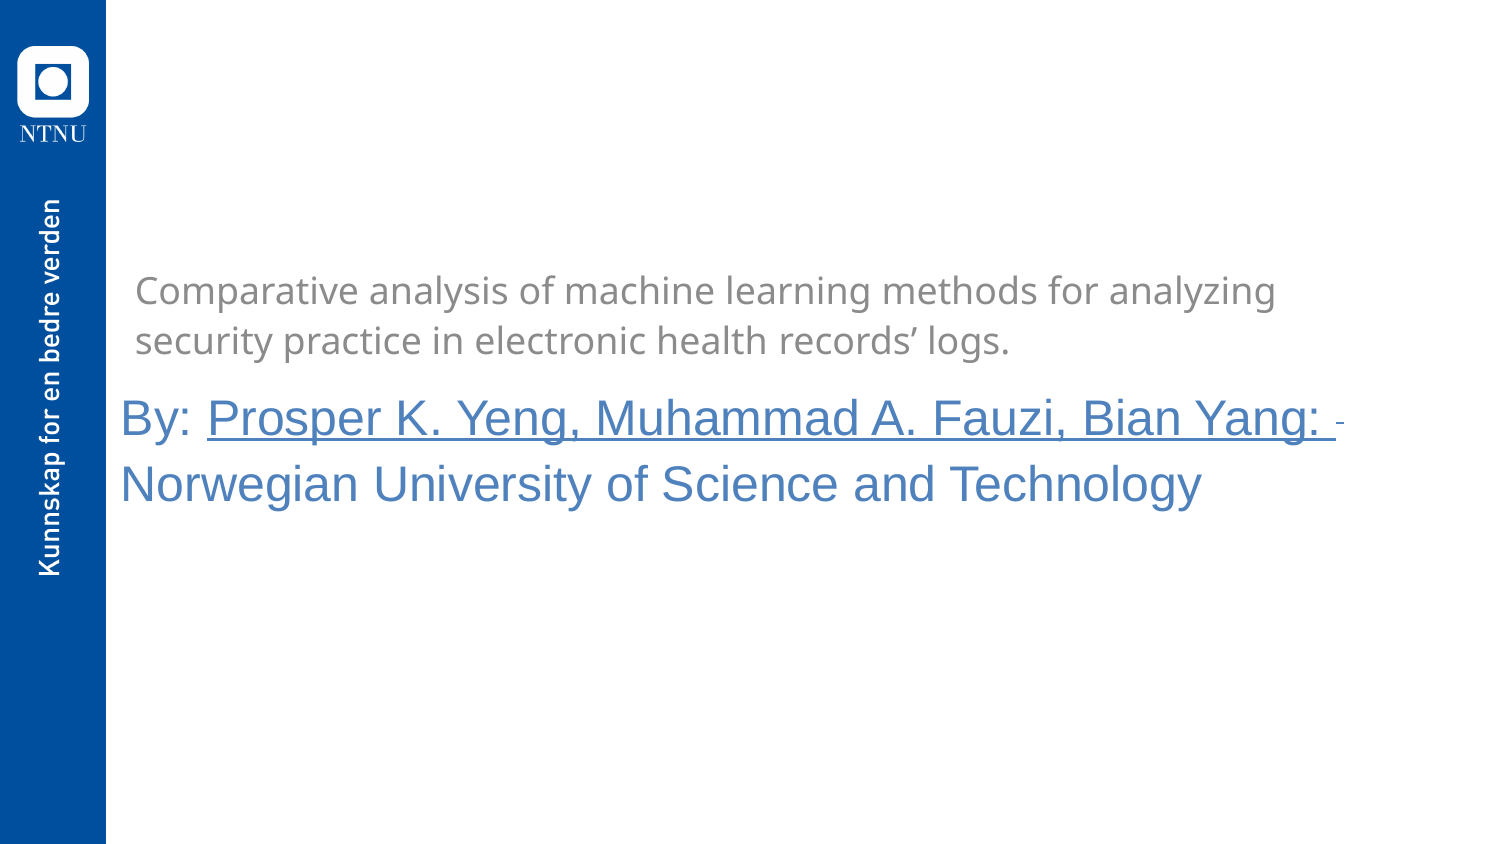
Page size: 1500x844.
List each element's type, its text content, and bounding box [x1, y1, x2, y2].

text_box By: Prosper K. Yeng, Muhammad A. Fauzi, Bian Yang: Norwegian University of Science and Technology [111, 382, 1381, 600]
subtitle Comparative analysis of machine learning methods for analyzing security practice in electronic health records’ logs. [119, 256, 1395, 588]
picture [0, 0, 106, 844]
